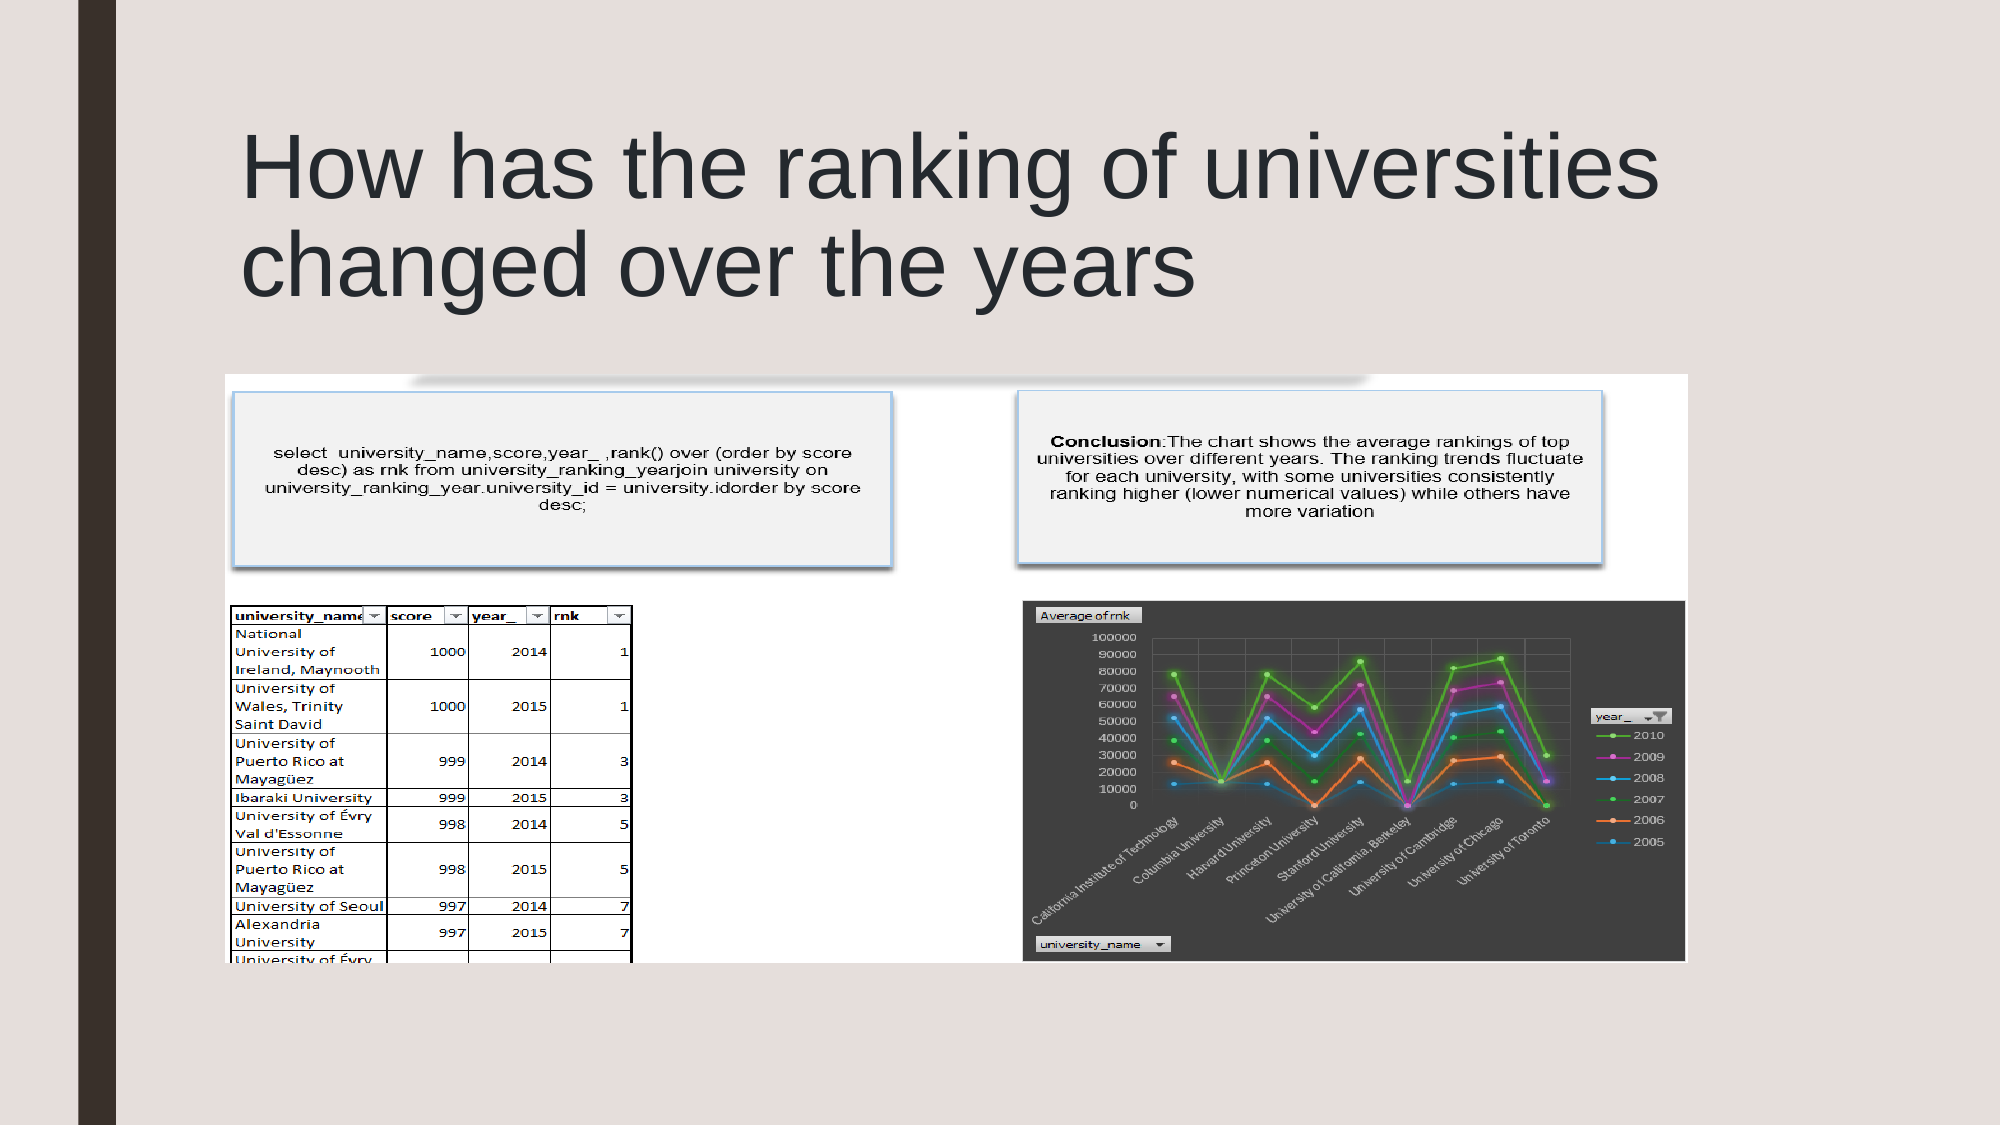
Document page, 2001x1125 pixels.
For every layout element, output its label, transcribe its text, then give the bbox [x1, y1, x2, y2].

title How has the ranking of universities changed over the years [225, 112, 1800, 357]
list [224, 374, 1688, 963]
